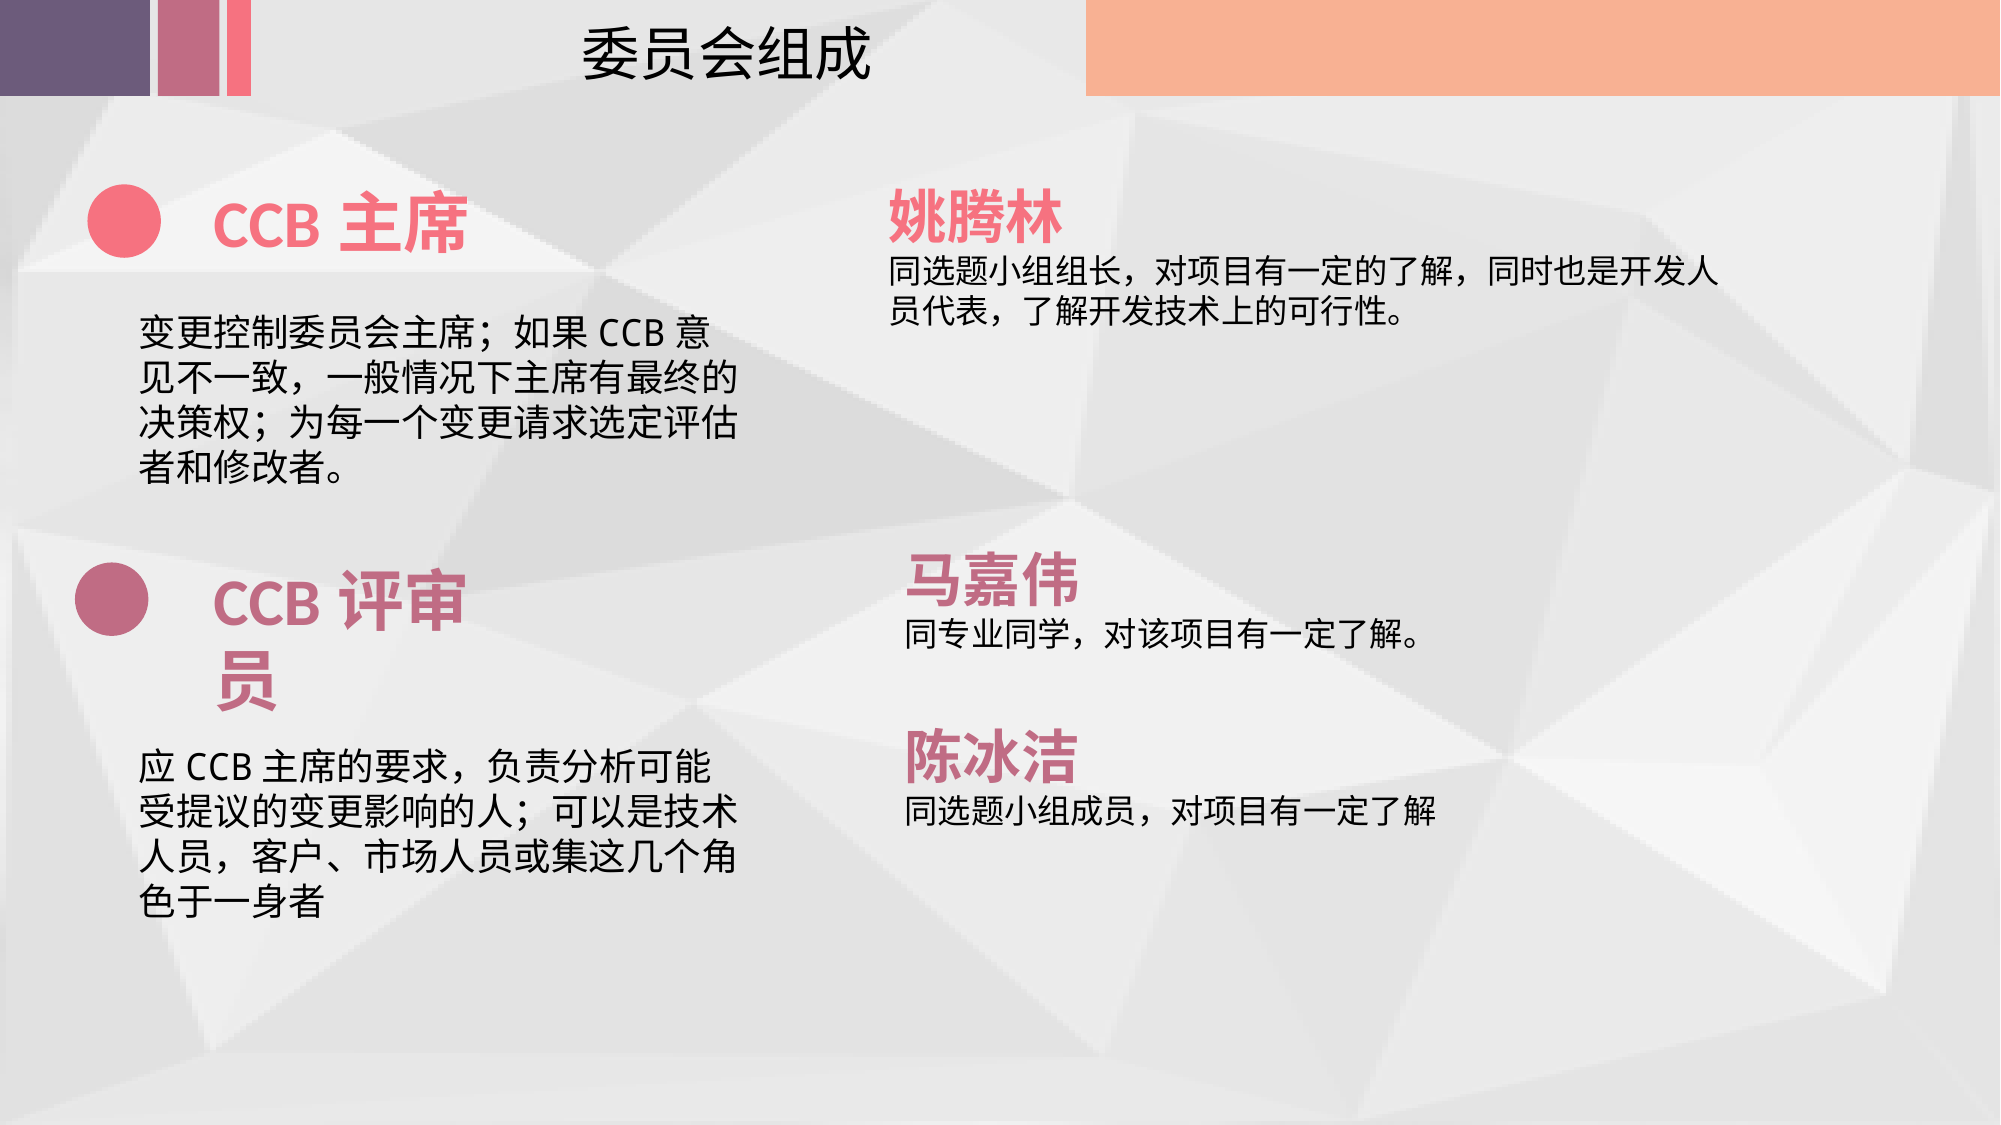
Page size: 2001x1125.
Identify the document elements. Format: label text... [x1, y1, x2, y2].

picture [0, 0, 2001, 1125]
text_box [1086, 0, 2000, 96]
text_box 陈冰洁 同选题小组成员，对项目有一定了解 [889, 713, 1775, 838]
text_box 委员会组成 [566, 9, 888, 95]
text_box [227, 0, 251, 96]
text_box 马嘉伟 同专业同学，对该项目有一定了解。 [889, 536, 1775, 661]
text_box 变更控制委员会主席；如果CCB意见不一致，一般情况下主席有最终的决策权；为每一个变更请求选定评估者和修改者。 [124, 302, 756, 497]
text_box 应CCB主席的要求，负责分析可能受提议的变更影响的人；可以是技术人员，客户、市场人员或集这几个角色于一身者 [124, 735, 756, 931]
text_box [74, 562, 149, 636]
text_box 姚腾林 同选题小组组长，对项目有一定的了解，同时也是开发人员代表，了解开发技术上的可行性。 [874, 173, 1764, 398]
text_box CCB主席 [198, 173, 730, 268]
text_box CCB评审员 [198, 551, 545, 726]
text_box [0, 0, 150, 96]
text_box [87, 184, 161, 258]
text_box [157, 0, 220, 96]
